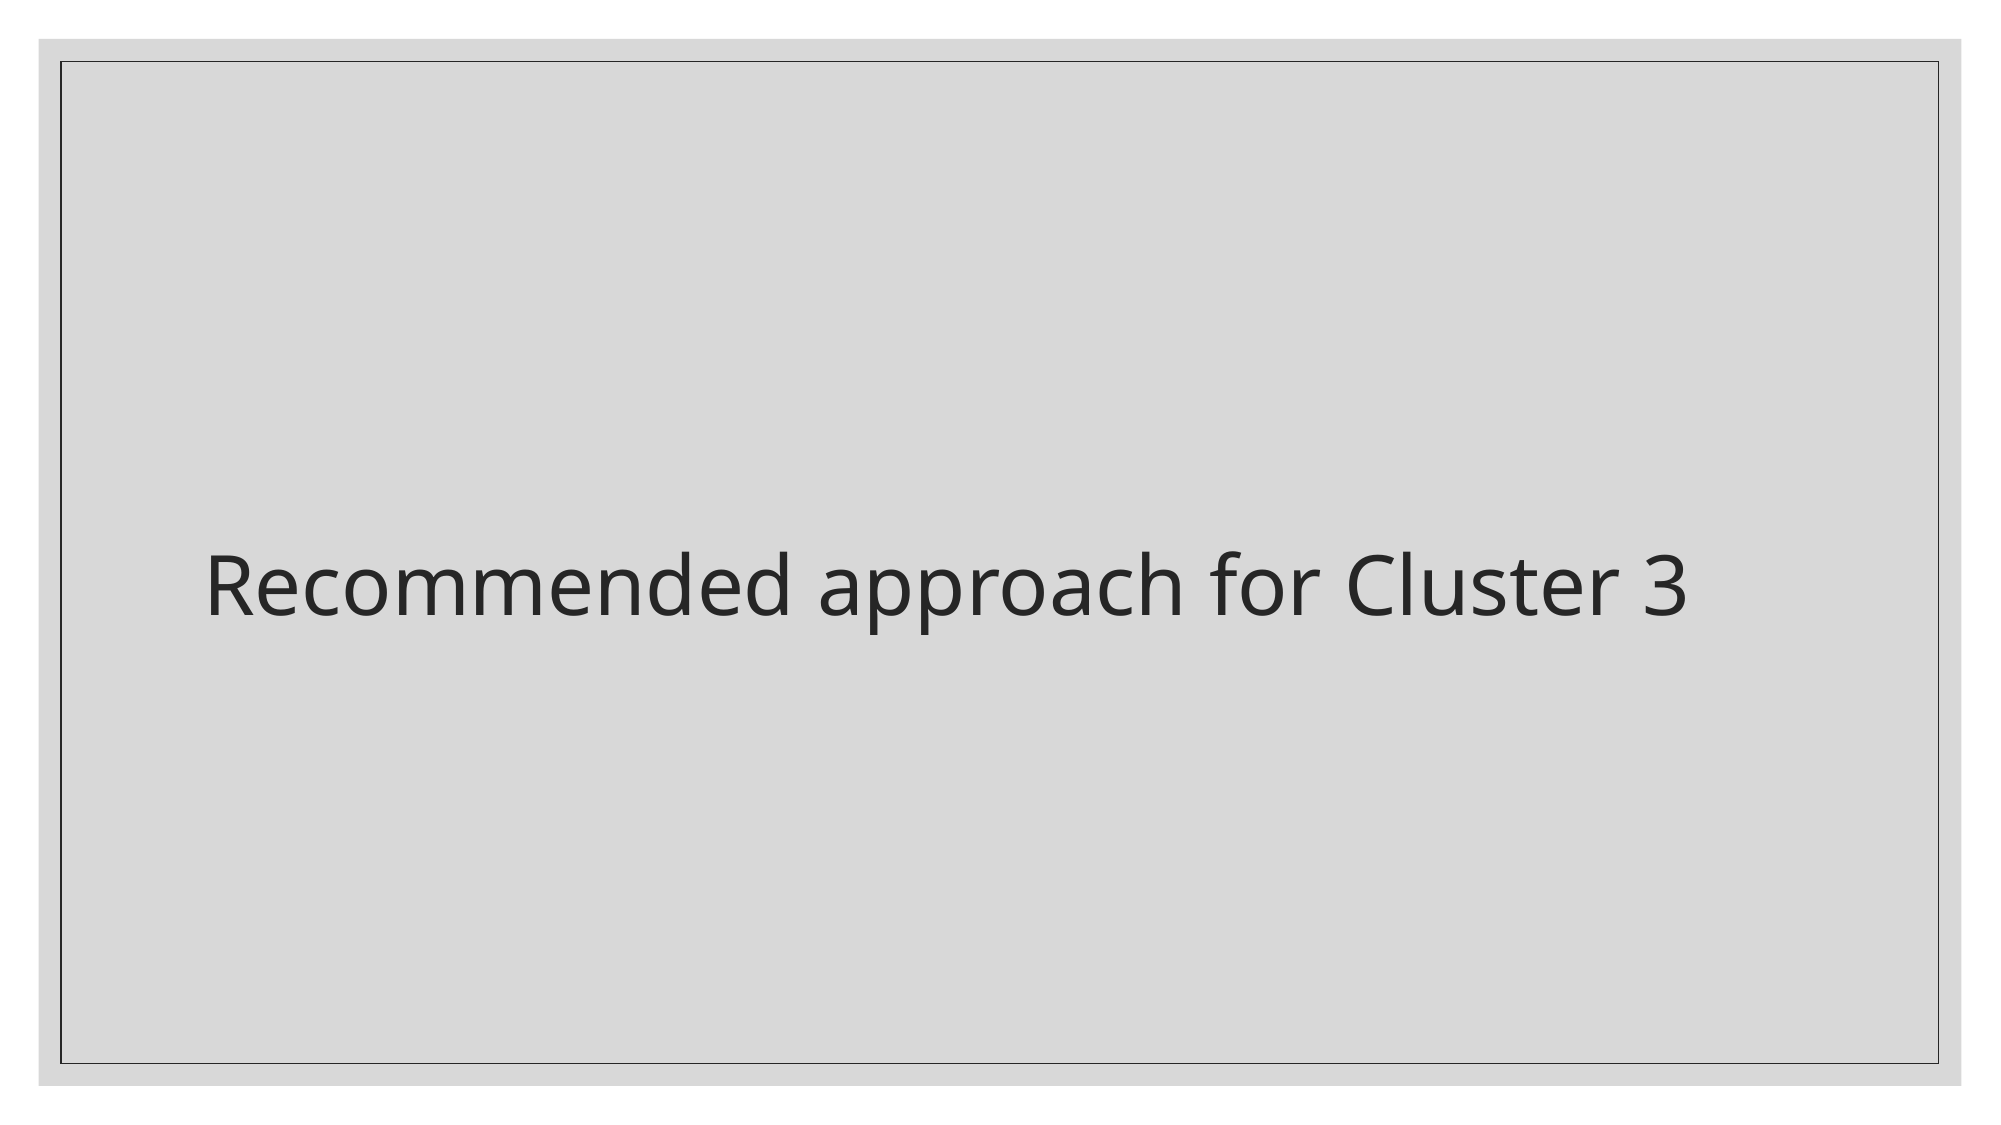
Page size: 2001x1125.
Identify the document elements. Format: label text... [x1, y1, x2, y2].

title Recommended approach for Cluster 3 [188, 476, 1839, 702]
